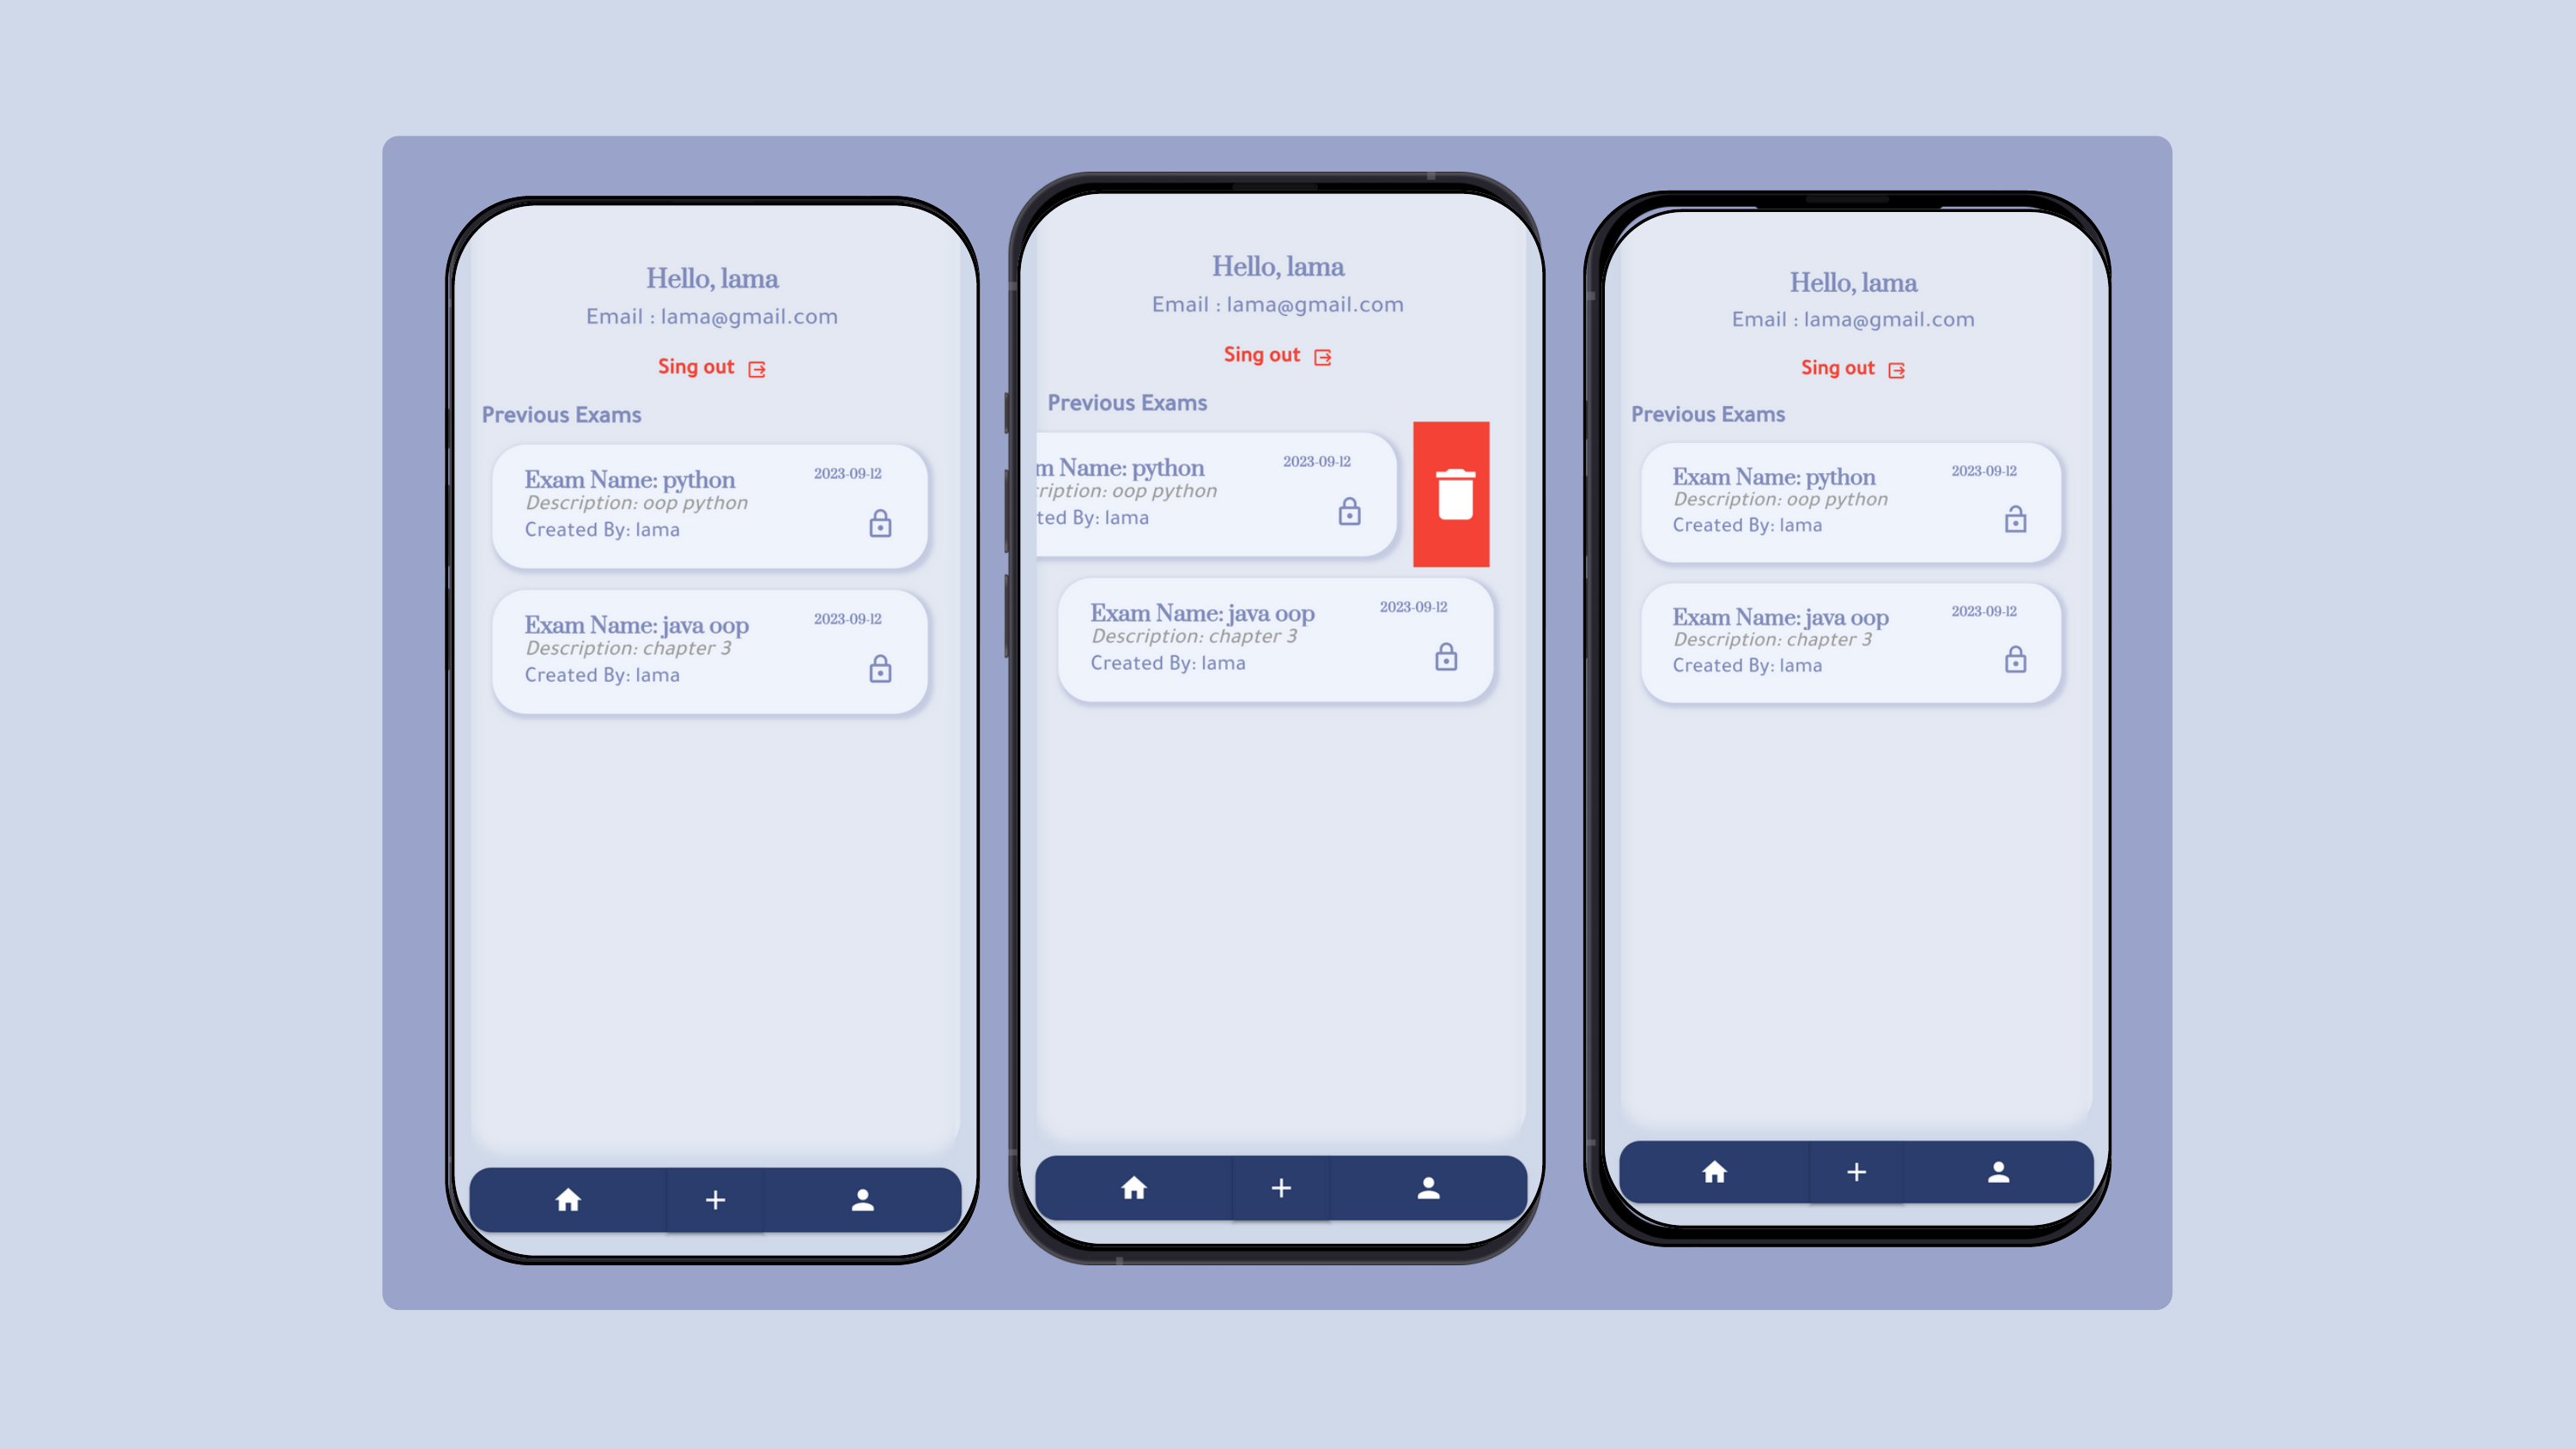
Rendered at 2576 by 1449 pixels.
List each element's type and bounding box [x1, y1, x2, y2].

text_box [1601, 209, 2112, 1229]
text_box [382, 136, 2173, 1311]
text_box [1583, 190, 2112, 1247]
text_box [451, 202, 981, 1259]
text_box [1017, 190, 1546, 1247]
text_box [445, 196, 981, 1266]
